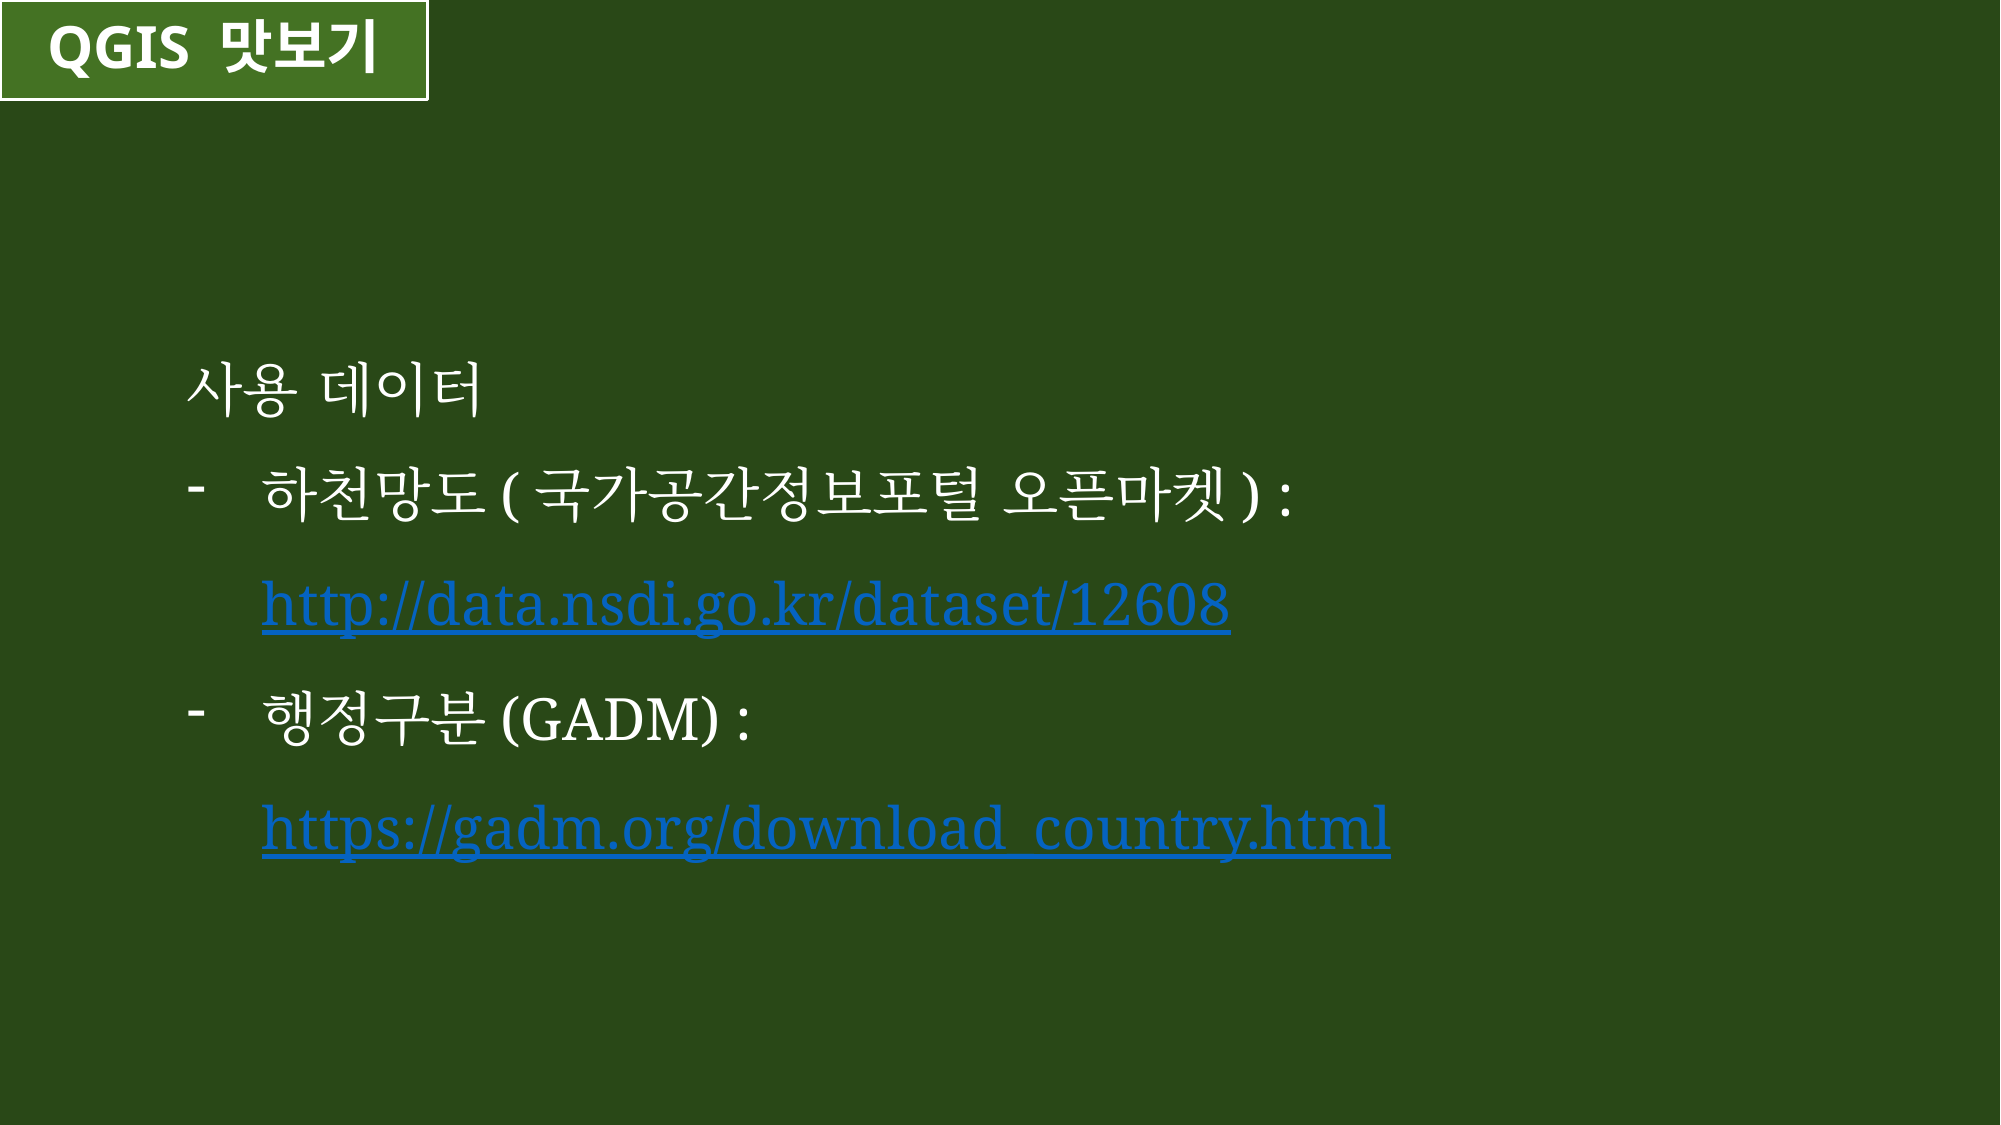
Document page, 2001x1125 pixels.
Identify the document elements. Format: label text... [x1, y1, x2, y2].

text_box 사용 데이터 하천망도(국가공간정보포털 오픈마켓) : http://data.nsdi.go.kr/dataset/12608 행정구분(GADM) : https://gadm.org/download_country.html [171, 310, 1829, 878]
text_box QGIS 맛보기 [0, 0, 428, 100]
